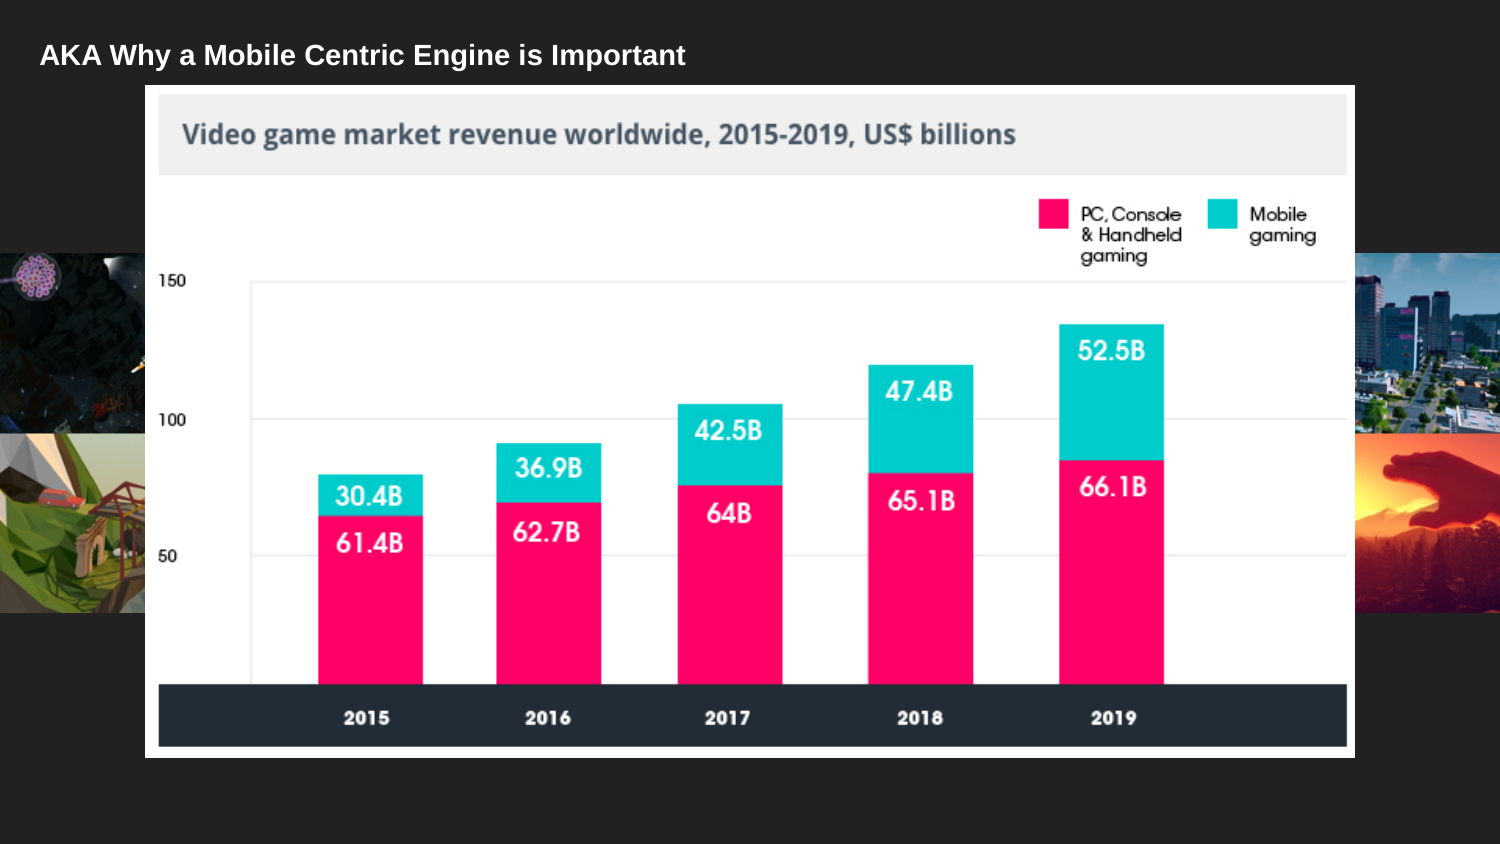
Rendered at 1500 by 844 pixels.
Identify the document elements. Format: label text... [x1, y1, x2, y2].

picture [0, 85, 1500, 759]
text_box AKA Why a Mobile Centric Engine is Important [24, 20, 949, 129]
